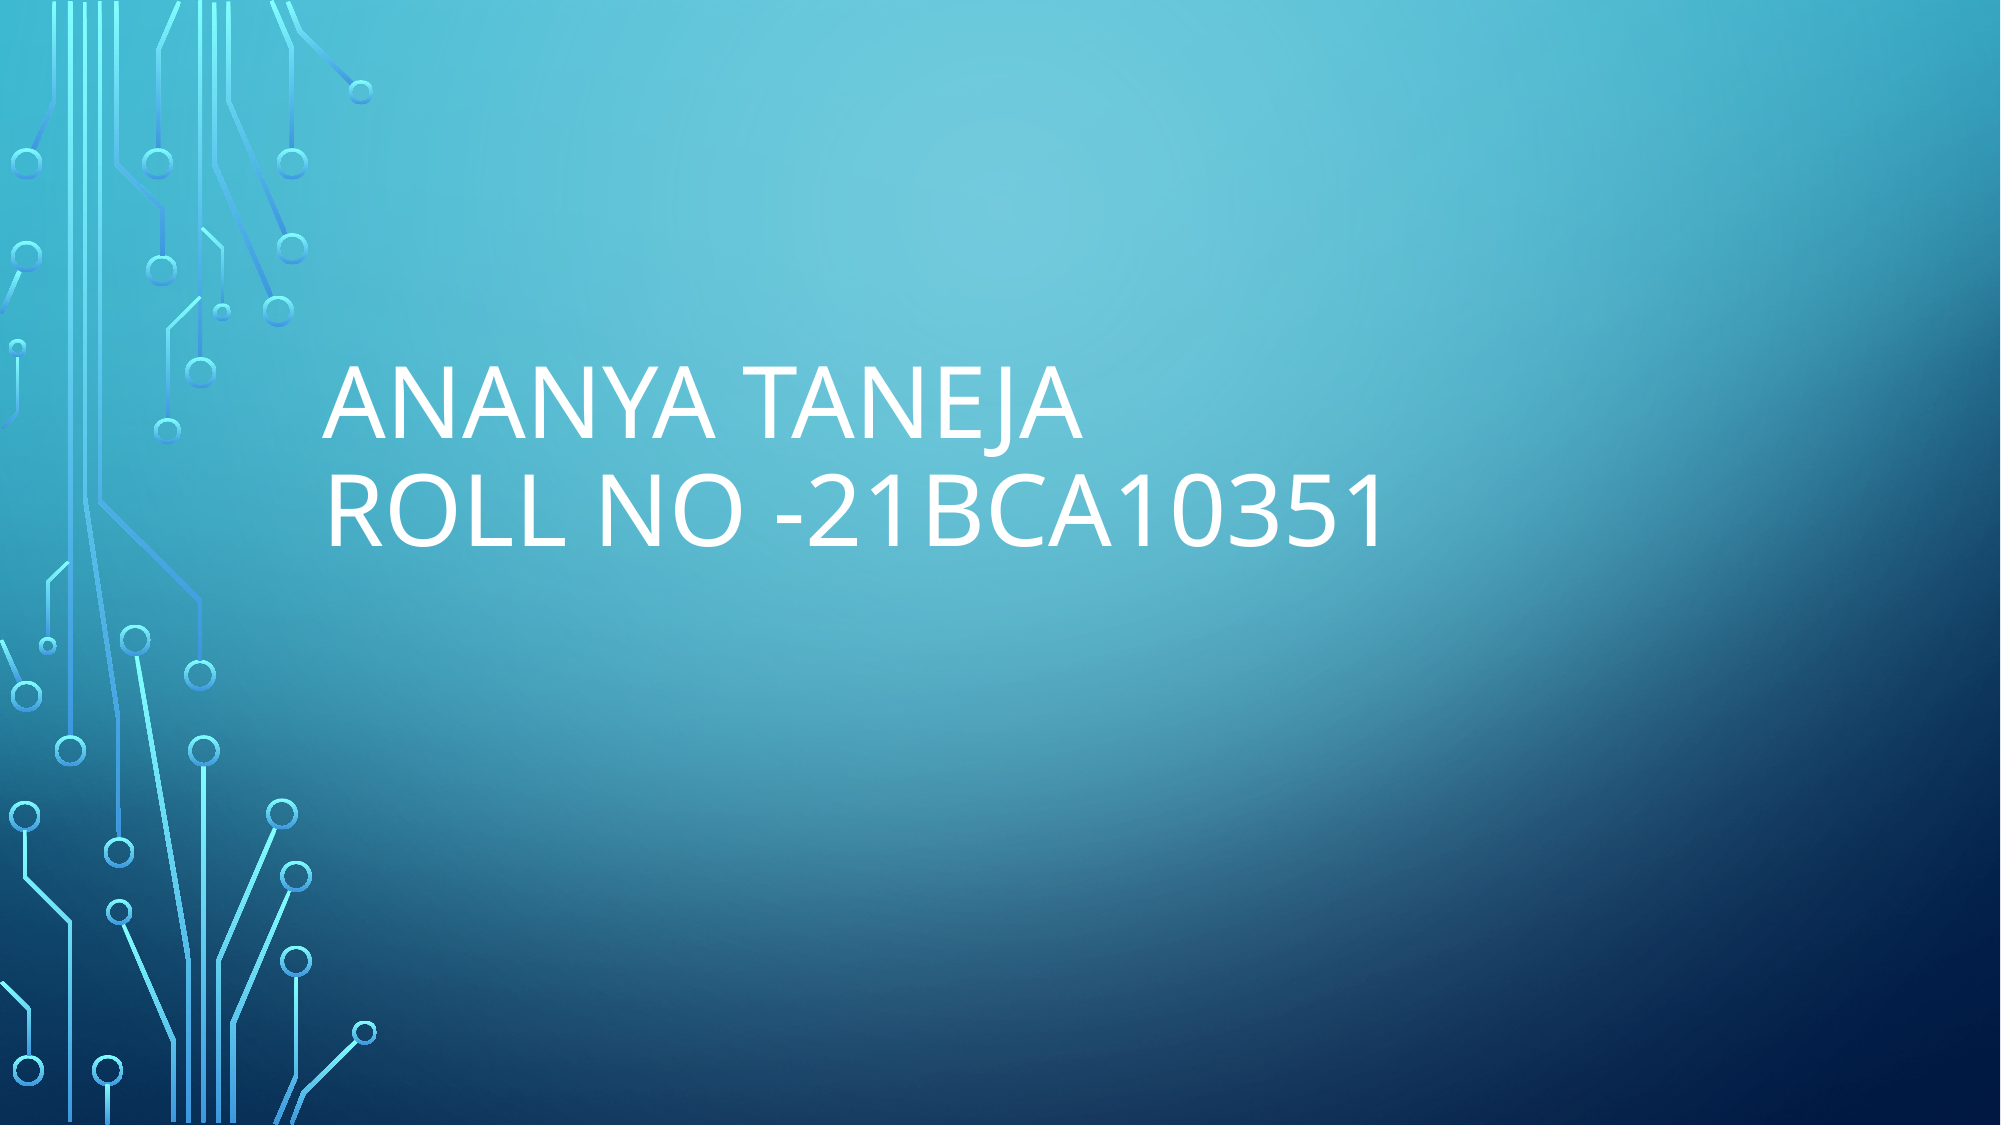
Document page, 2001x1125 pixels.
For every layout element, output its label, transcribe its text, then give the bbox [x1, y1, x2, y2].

title Ananya Taneja roll no -21bca10351 [307, 184, 1750, 576]
